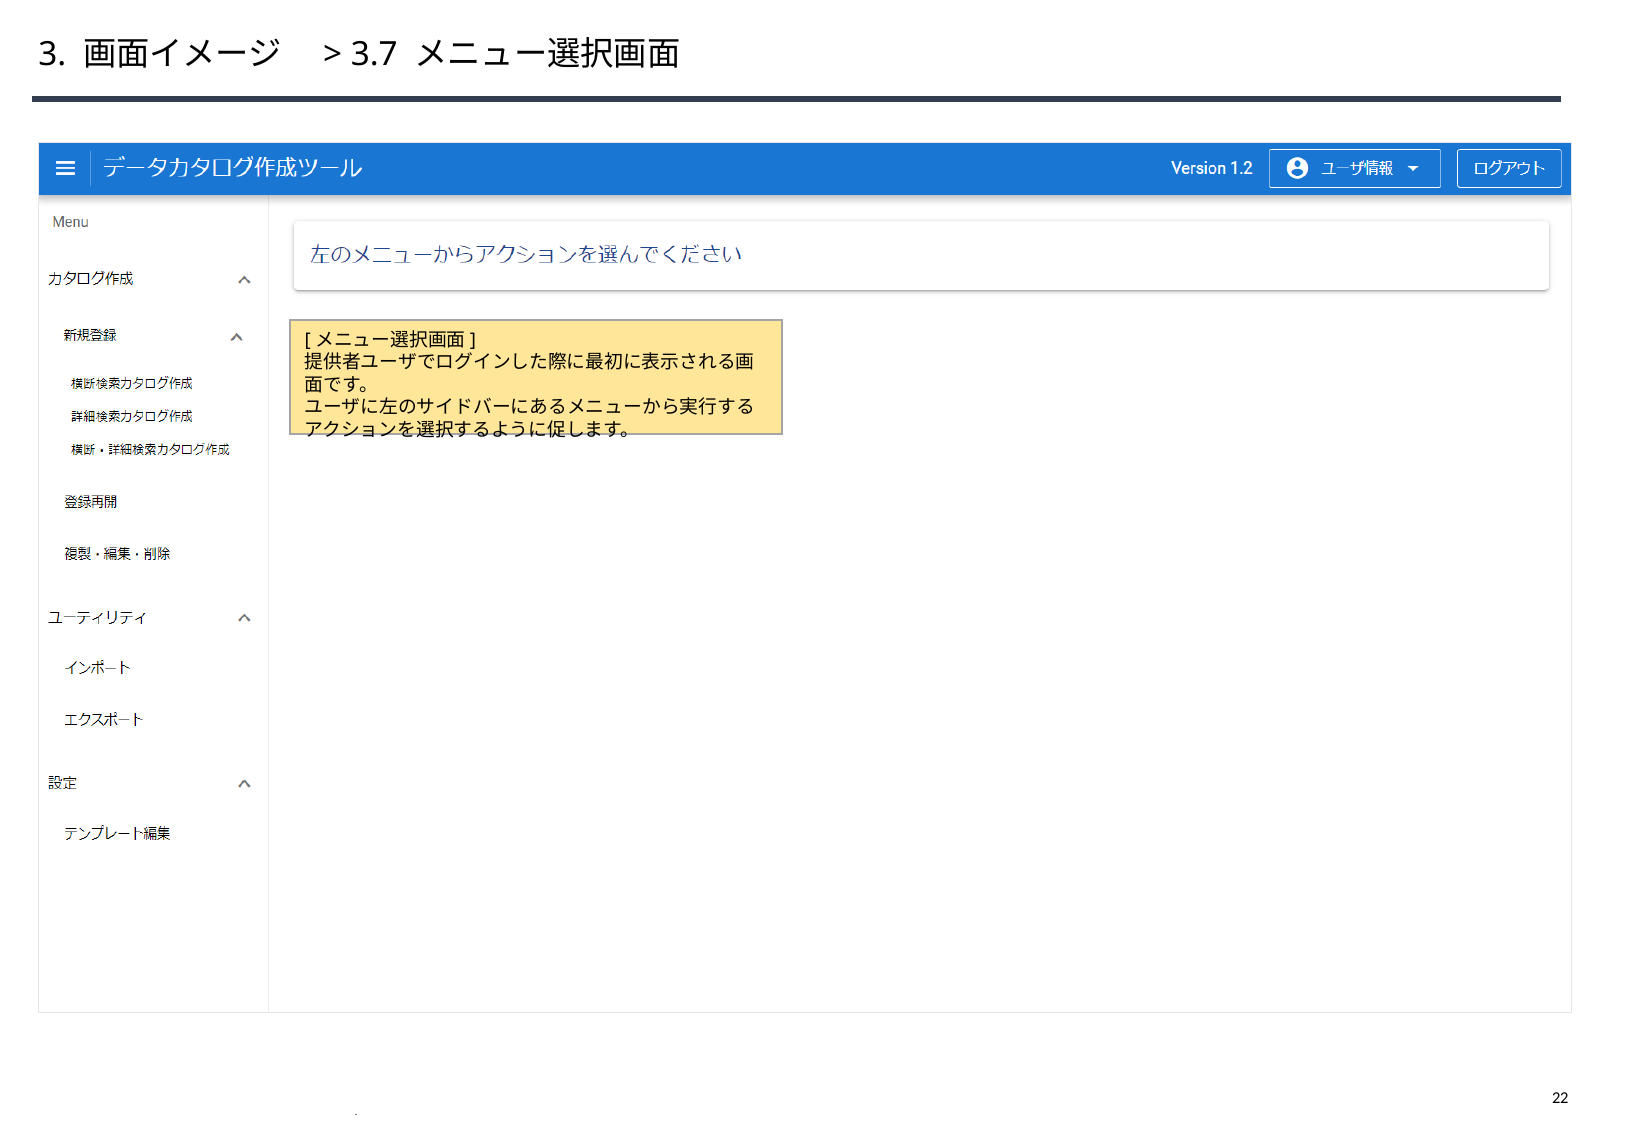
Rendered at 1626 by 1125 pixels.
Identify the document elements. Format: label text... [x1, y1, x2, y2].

picture [38, 142, 1572, 1013]
title 3. 画面イメージ > 3.7 メニュー選択画面 [38, 19, 1526, 91]
